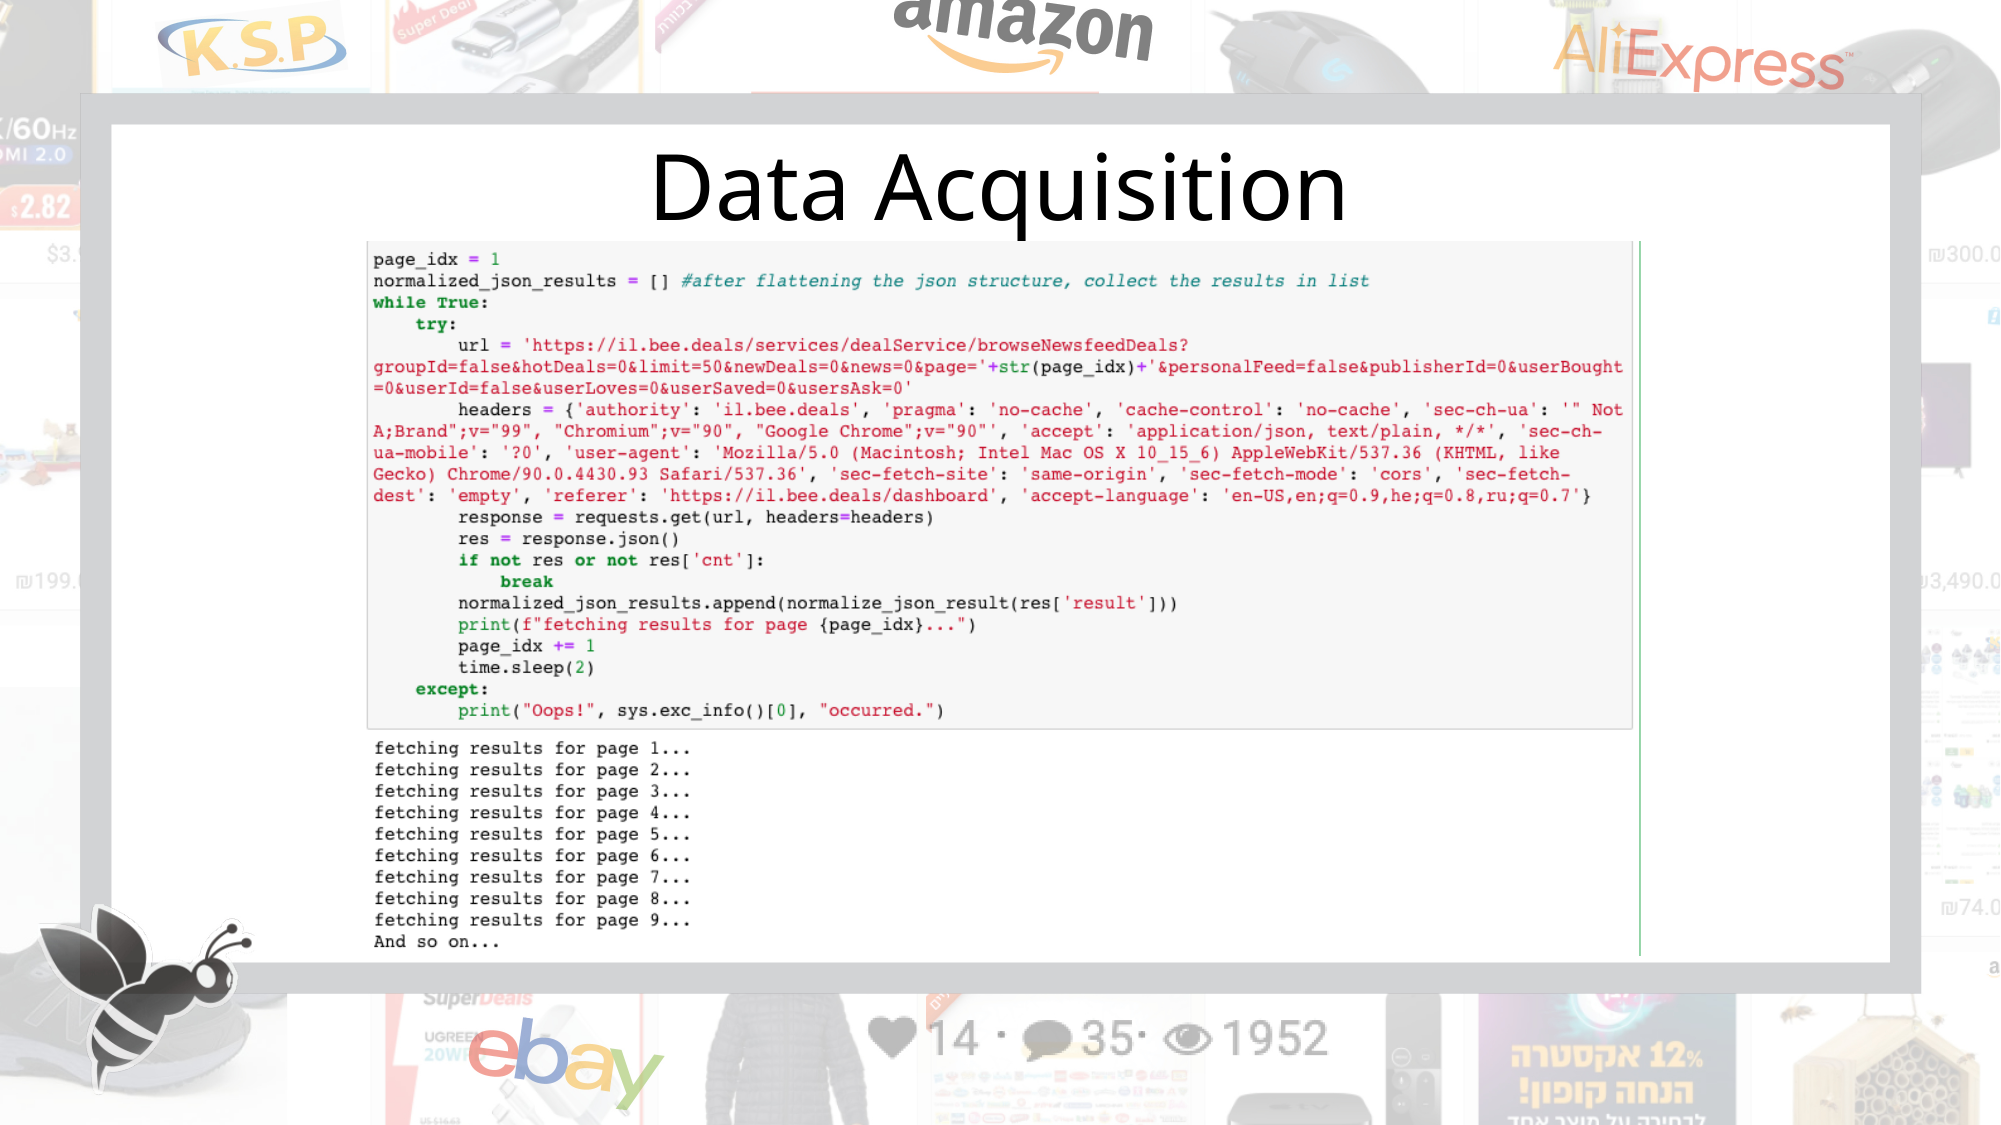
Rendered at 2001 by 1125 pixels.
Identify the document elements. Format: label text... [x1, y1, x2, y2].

picture [0, 0, 2001, 1125]
title Data Acquisition [137, 82, 1863, 300]
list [358, 241, 1642, 956]
